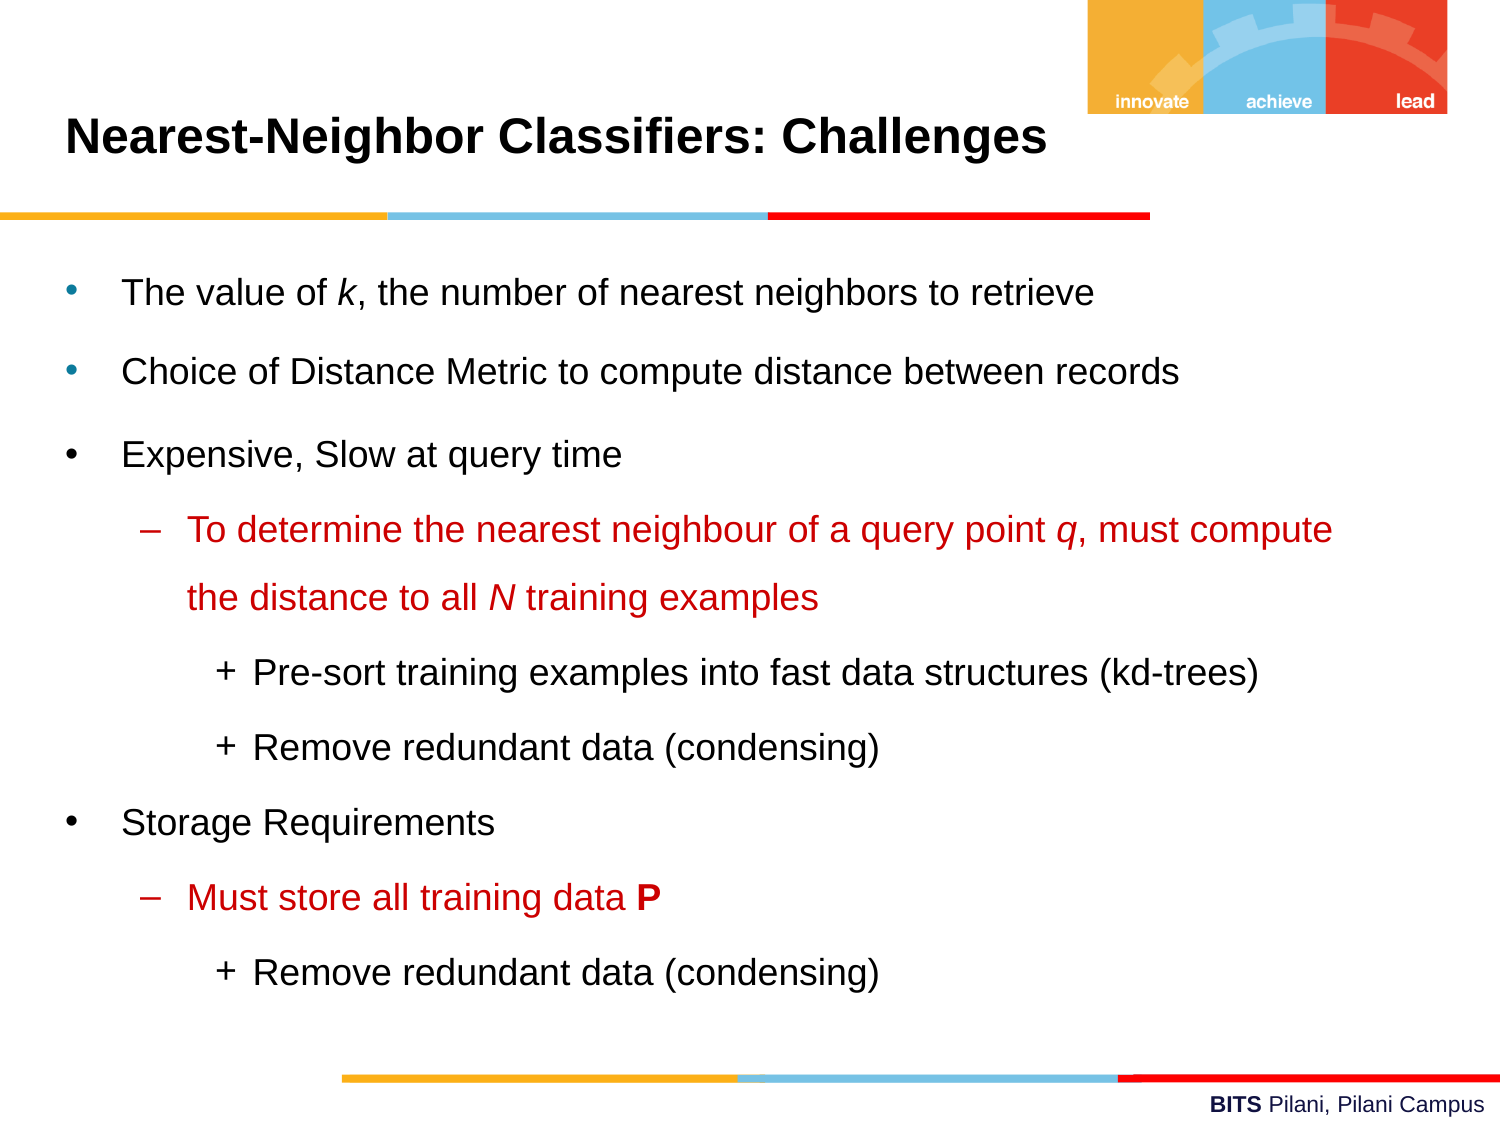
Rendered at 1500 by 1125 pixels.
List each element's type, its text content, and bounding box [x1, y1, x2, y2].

picture [1087, 0, 1448, 114]
list Nearest-Neighbor Classifiers: Challenges [50, 24, 1088, 213]
list The value of k, the number of nearest neighbors to retrieve Choice of Distance Metric to compute distance between records Expensive, Slow at query time To determine the nearest neighbour of a query point q, must compute the distance to all N training examples Pre-sort training examples into fast data structures (kd-trees) Remove redundant data (condensing) Storage Requirements Must store all training data P Remove redundant data (condensing) [50, 237, 1388, 1100]
